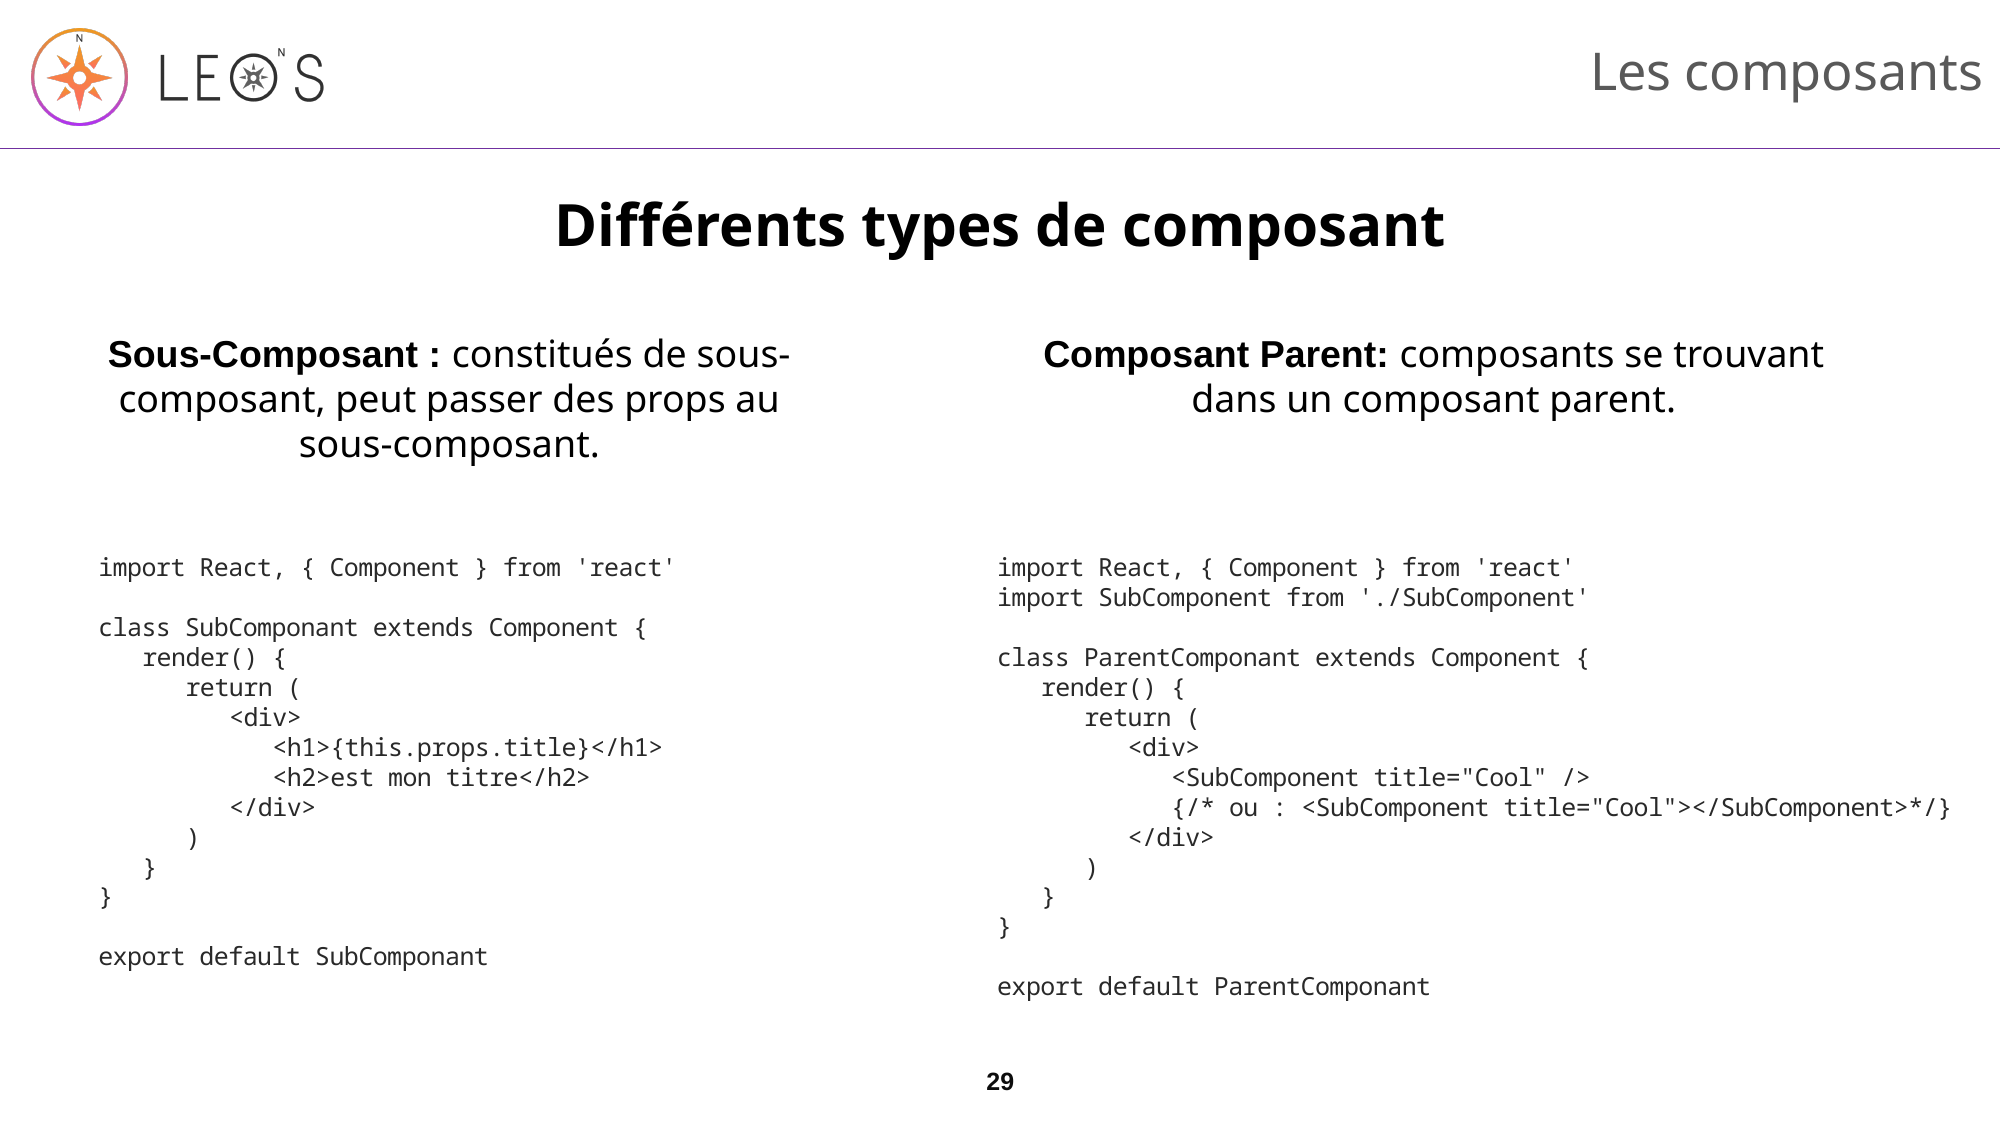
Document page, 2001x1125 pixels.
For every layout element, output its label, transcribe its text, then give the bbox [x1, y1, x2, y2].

picture [31, 28, 324, 126]
text_box Sous-Composant : constitués de sous-composant, peut passer des props au sous-composant. [53, 322, 845, 458]
subtitle Différents types de composant [250, 149, 1751, 308]
text_box Composant Parent: composants se trouvant dans un composant parent. [984, 322, 1884, 458]
text_box import React, { Component } from 'react' class SubComponant extends Component { render() { return ( <div> <h1>{this.props.title}</h1> <h2>est mon titre</h2> </div> ) } } export default SubComponant [83, 544, 974, 979]
text_box import React, { Component } from 'react' import SubComponent from './SubComponent' class ParentComponant extends Component { render() { return ( <div> <SubComponent title="Cool" /> {/* ou : <SubComponent title="Cool"></SubComponent>*/} </div> ) } } export default ParentComponant [982, 544, 1972, 1018]
title Les composants [0, 0, 1984, 148]
slide_number 8 [775, 1050, 1226, 1111]
